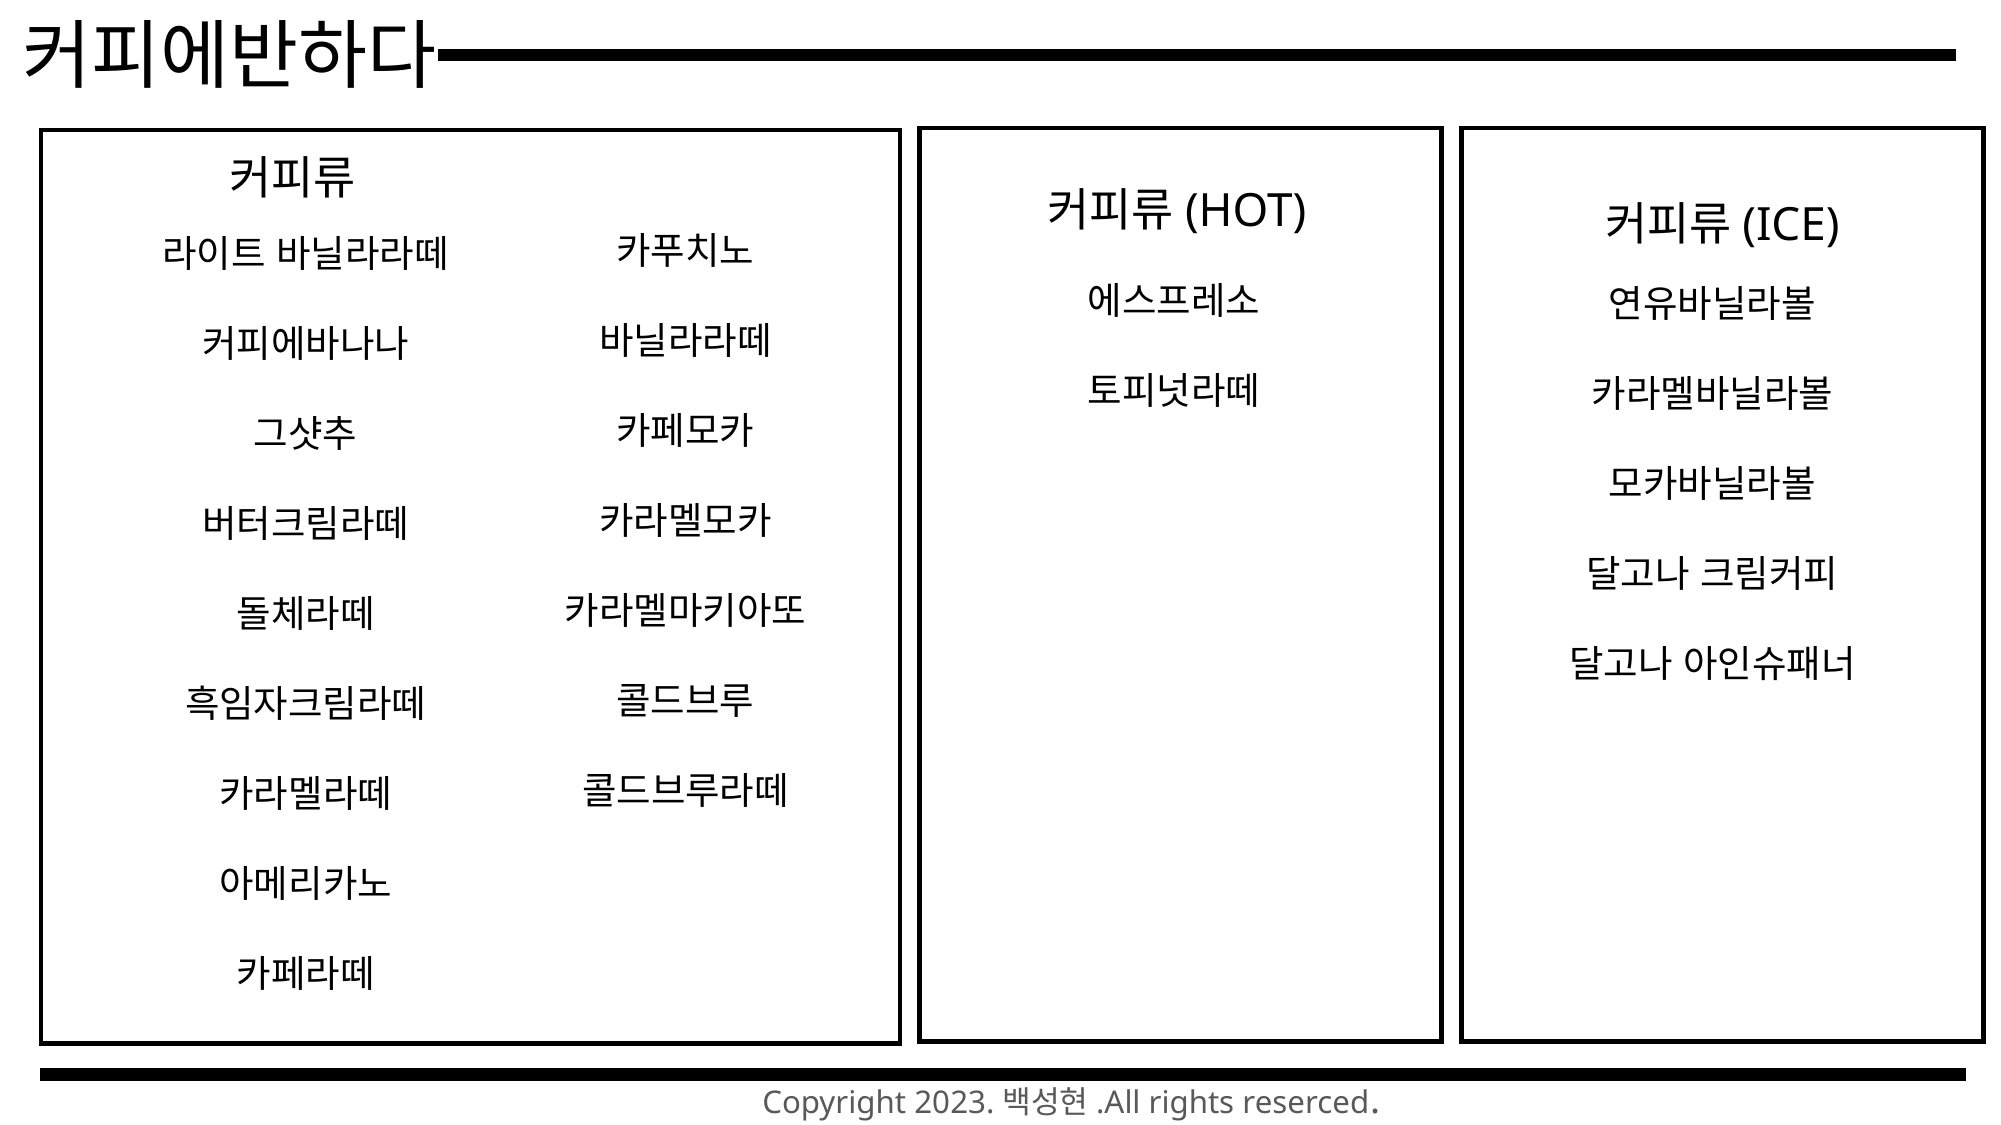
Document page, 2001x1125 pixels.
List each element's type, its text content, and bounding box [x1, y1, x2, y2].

text_box [1460, 127, 1985, 1042]
text_box 에스프레소 토피넛라떼 [974, 269, 1373, 464]
text_box Copyright 2023.백성현.All rights reserced. [700, 1081, 1442, 1125]
text_box 카푸치노 바닐라라떼 카페모카 카라멜모카 카라멜마키아또 콜드브루 콜드브루라떼 [486, 219, 885, 865]
text_box [438, 49, 1956, 61]
text_box 연유바닐라볼 카라멜바닐라볼 모카바닐라볼 달고나 크림커피 달고나 아인슈패너 [1513, 273, 1912, 783]
text_box 라이트 바닐라라떼 커피에바나나 그샷추 버터크림라떼 돌체라떼 흑임자크림라떼 카라멜라떼 아메리카노 카페라떼 [106, 222, 505, 1048]
text_box 커피류(ICE) [1590, 187, 1855, 257]
text_box [40, 129, 901, 1044]
text_box [40, 1068, 1966, 1081]
text_box [918, 127, 1443, 1042]
text_box 커피에반하다 [8, 0, 452, 105]
text_box 커피류(HOT) [1033, 172, 1321, 243]
text_box 커피류 [214, 140, 371, 211]
